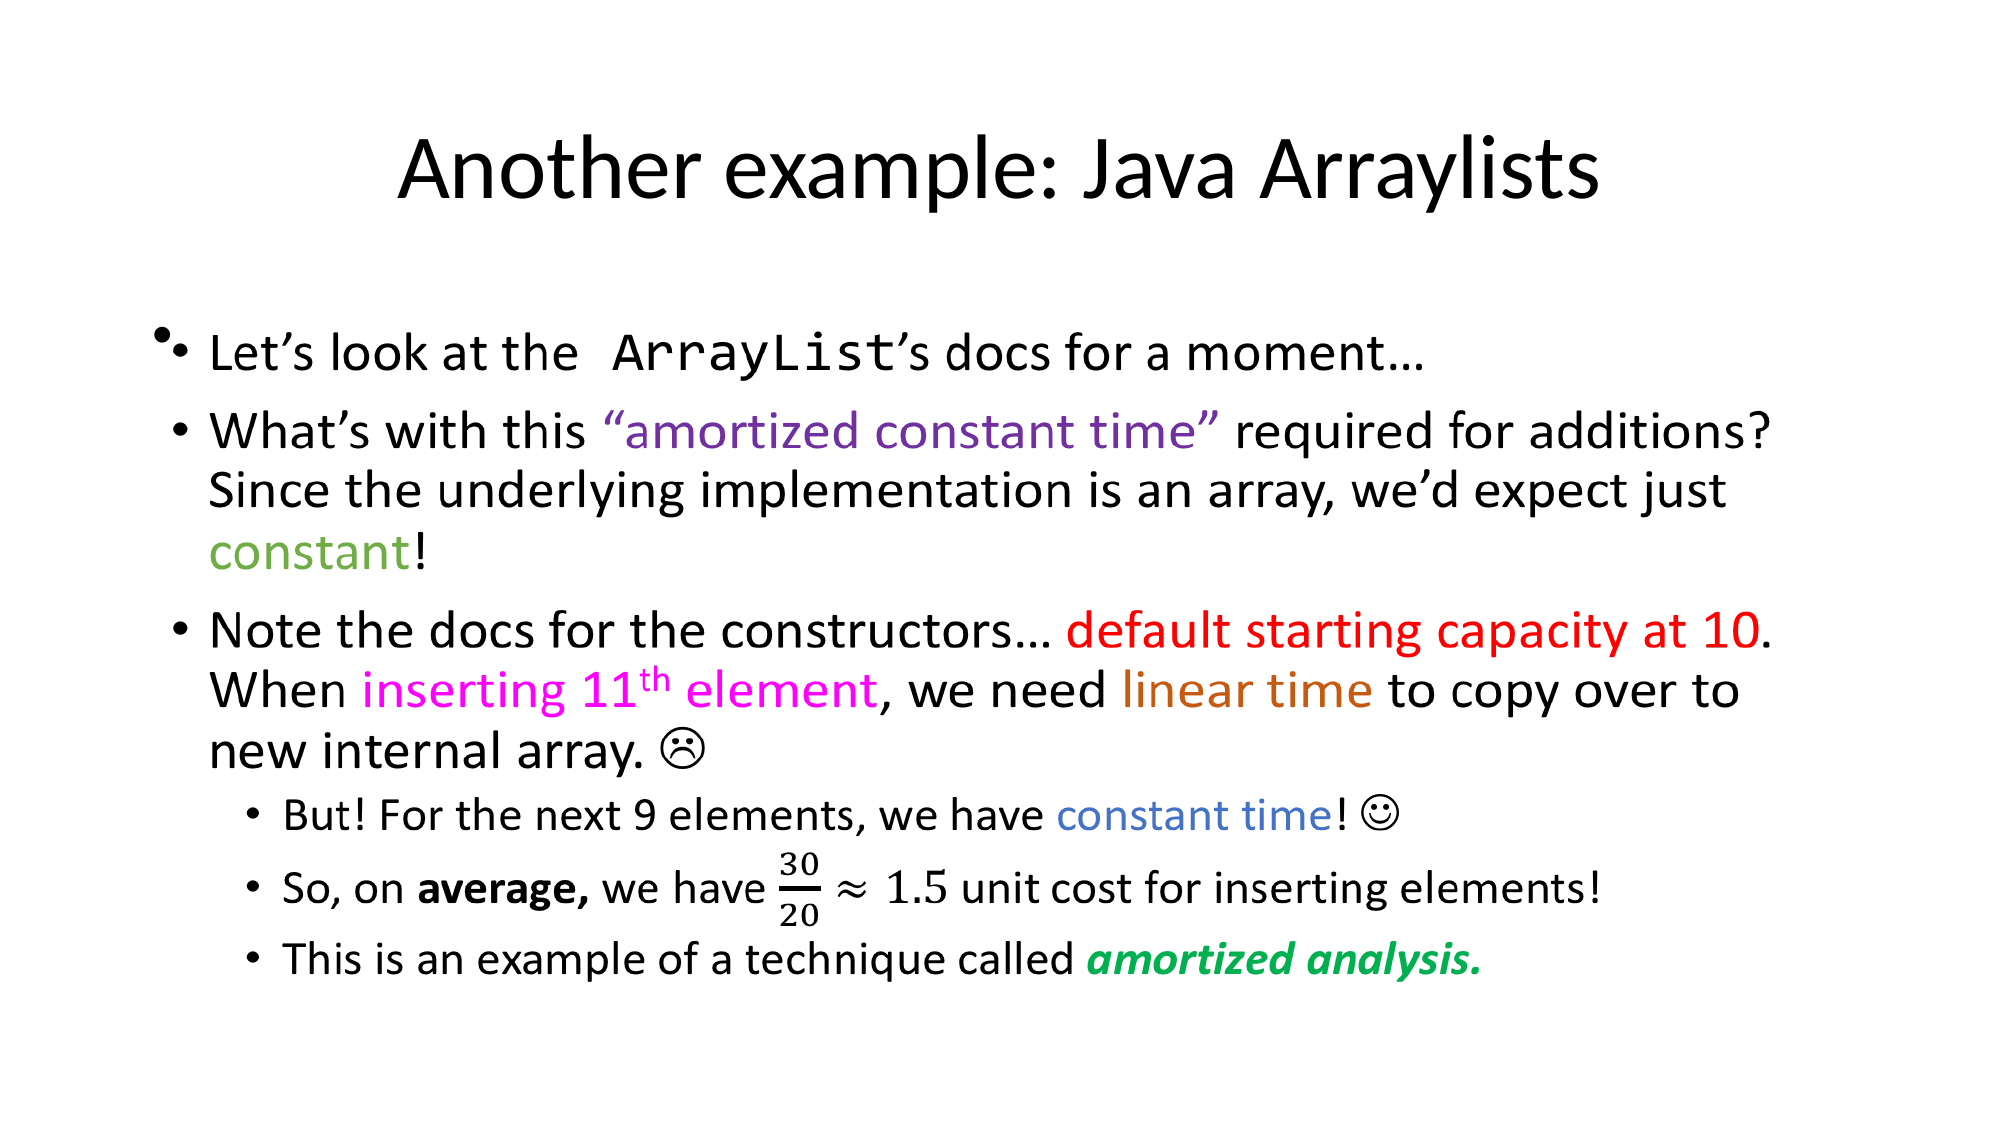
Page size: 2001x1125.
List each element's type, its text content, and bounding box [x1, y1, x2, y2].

list [137, 299, 1863, 1014]
title Another example: Java Arraylists [137, 59, 1863, 278]
